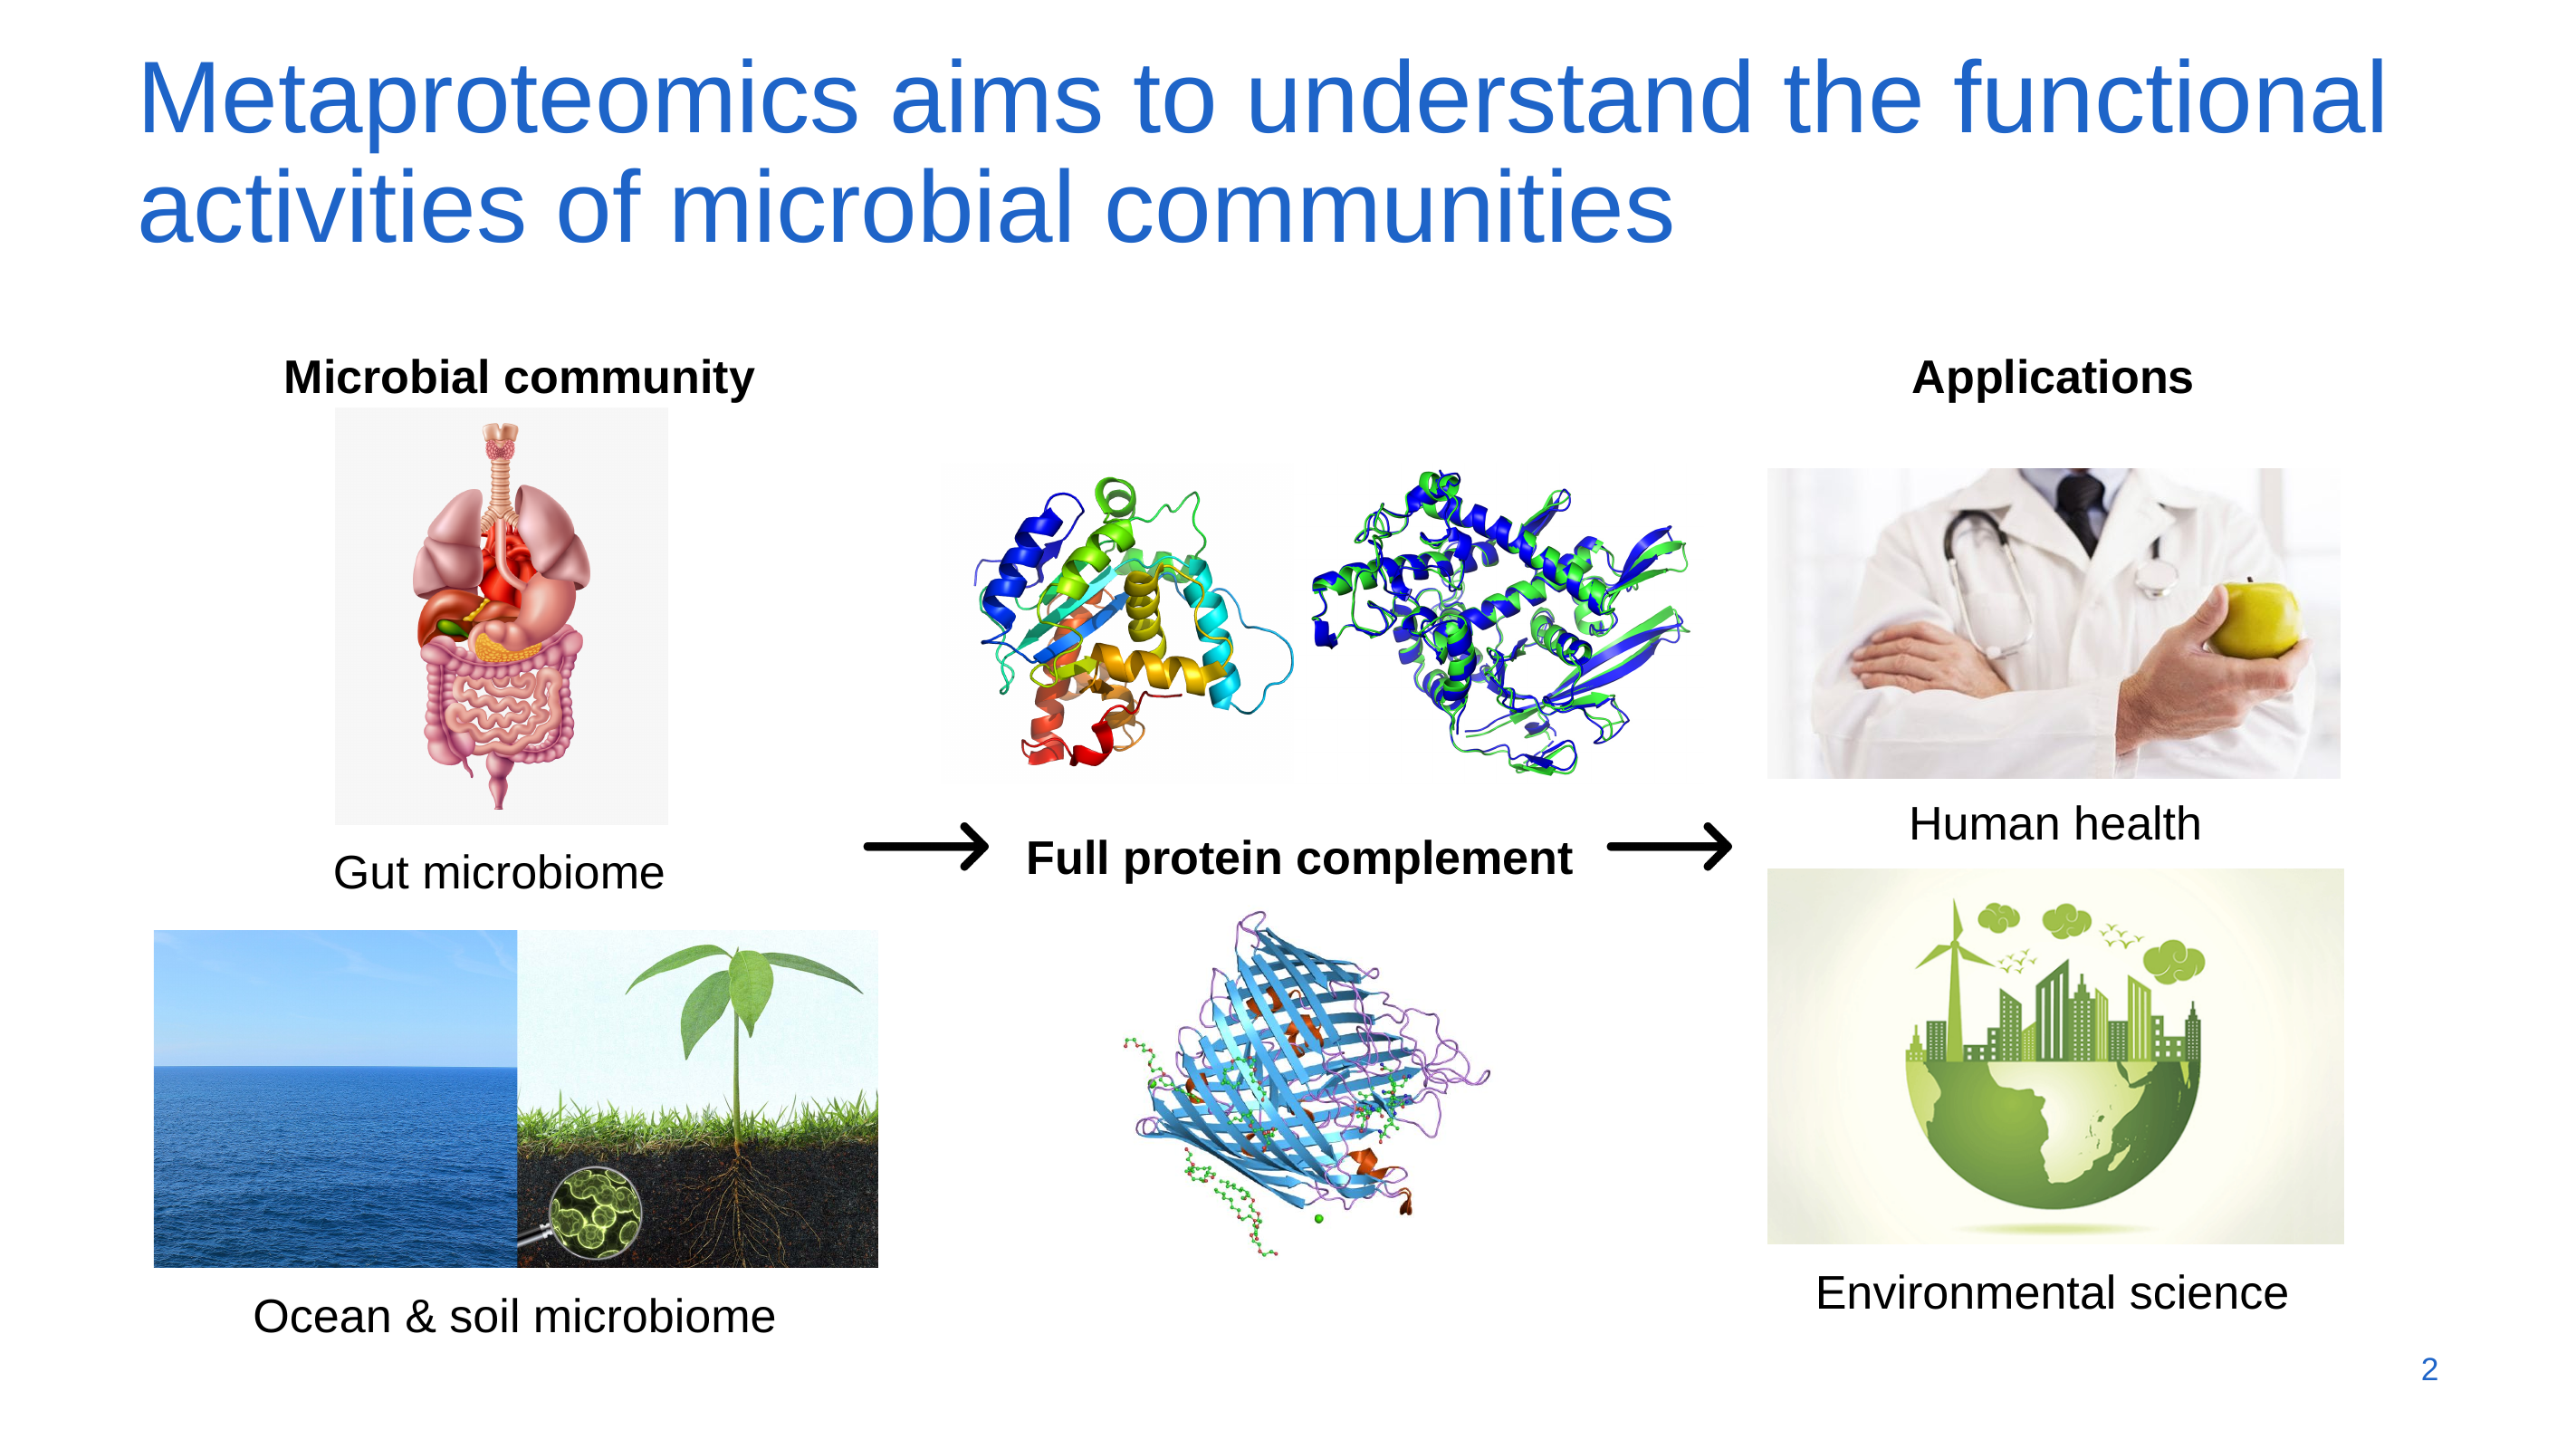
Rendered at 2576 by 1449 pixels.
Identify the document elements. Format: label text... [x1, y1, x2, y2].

text_box Gut microbiome [320, 823, 684, 906]
picture [1767, 468, 2341, 779]
text_box Full protein complement [1013, 808, 1596, 890]
text_box Environmental science [1802, 1244, 2306, 1325]
title Metaproteomics aims to understand the functional activities of microbial communities [123, 37, 2456, 166]
picture [857, 463, 1738, 915]
slide_number 2 [2315, 1329, 2453, 1407]
text_box Applications [1899, 328, 2209, 410]
text_box Human health [1895, 779, 2217, 857]
text_box [101, 1204, 327, 1407]
picture [335, 408, 668, 825]
picture [68, 930, 878, 1449]
picture [1767, 868, 2344, 1244]
text_box Microbial community [271, 328, 774, 410]
text_box Ocean & soil microbiome [239, 1268, 796, 1349]
picture [1108, 884, 1507, 1275]
